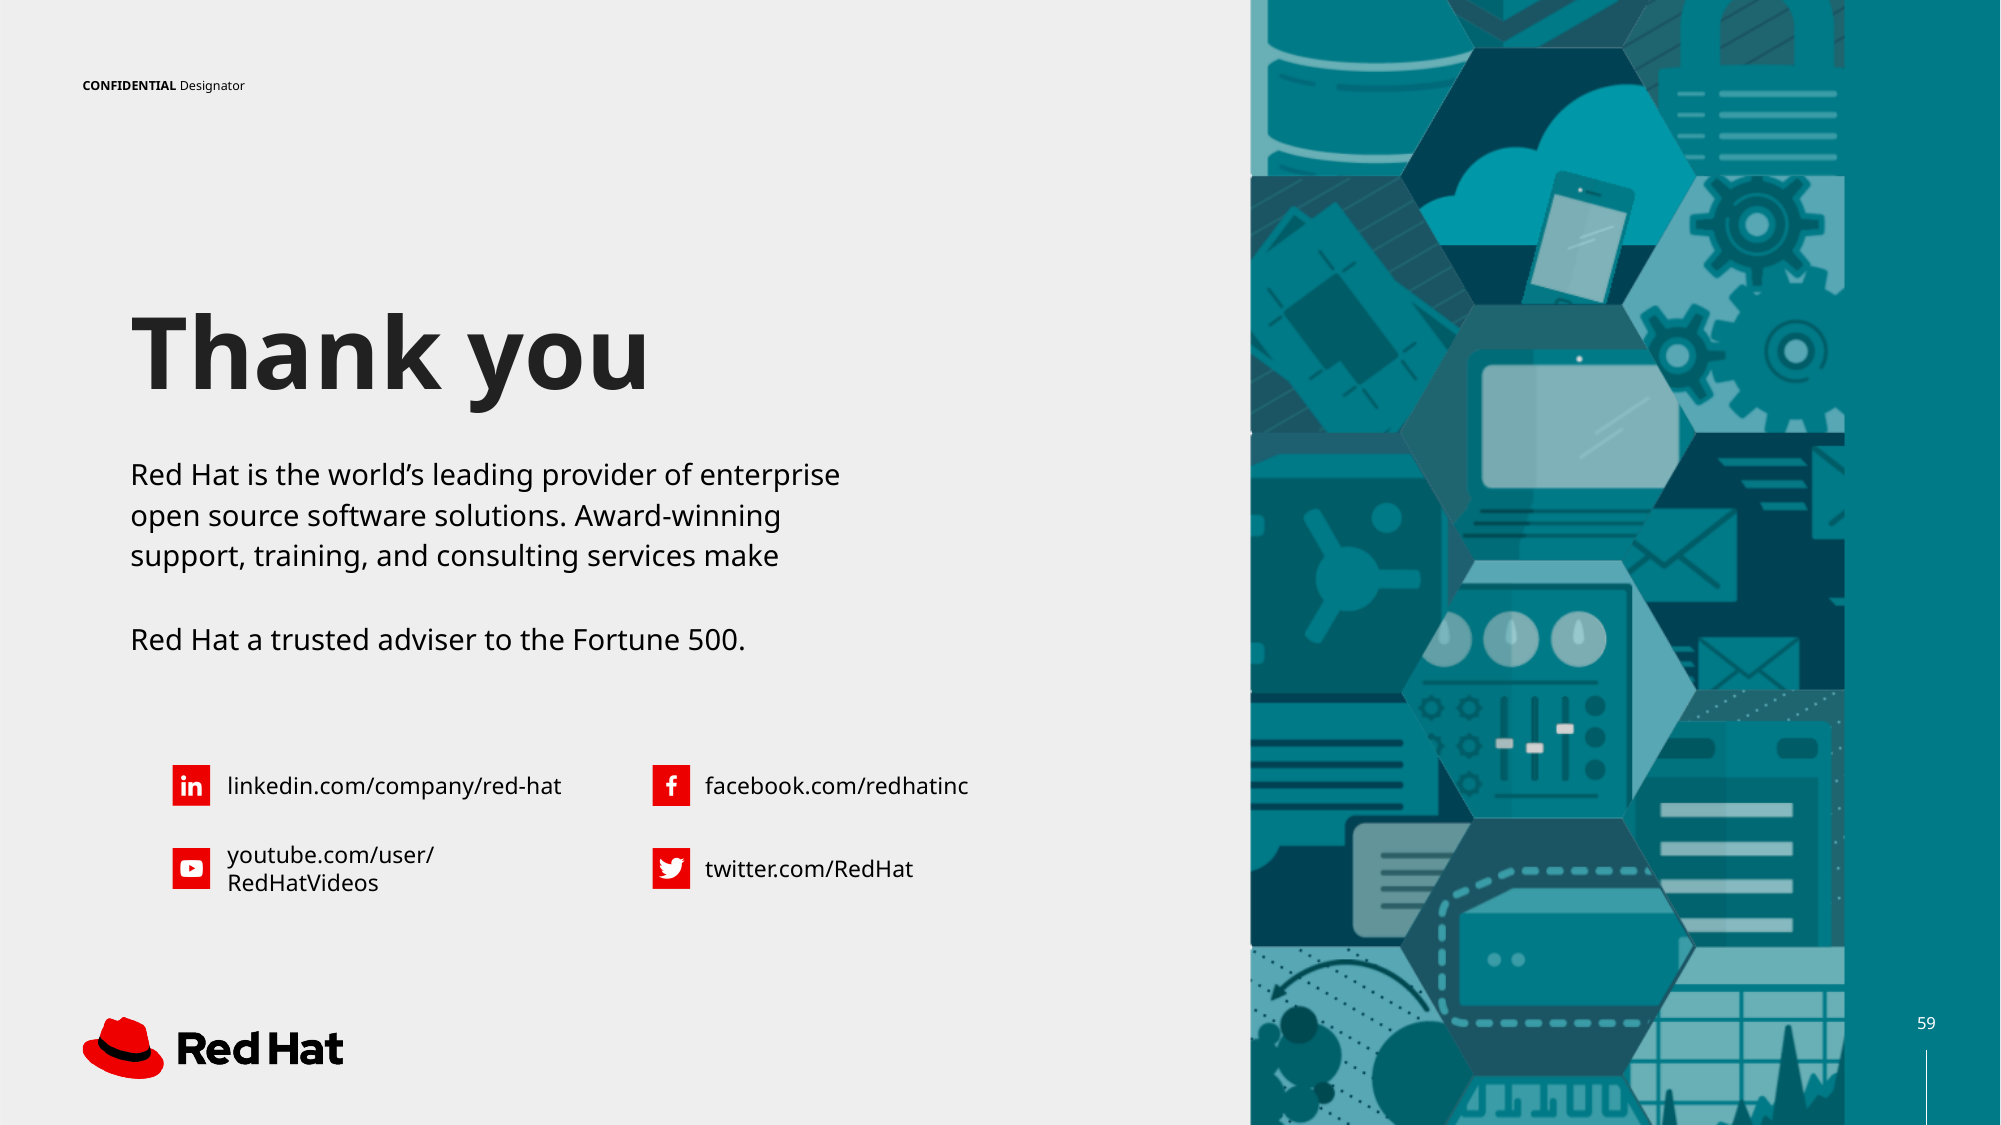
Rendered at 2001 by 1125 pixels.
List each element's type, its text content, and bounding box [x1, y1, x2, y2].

subtitle Red Hat is the world’s leading provider of enterprise open source software solutions. Award-winning support, training, and consulting services make Red Hat a trusted adviser to the Fortune 500. [130, 451, 860, 702]
title Thank you [130, 159, 1072, 410]
picture [0, 0, 2001, 1125]
